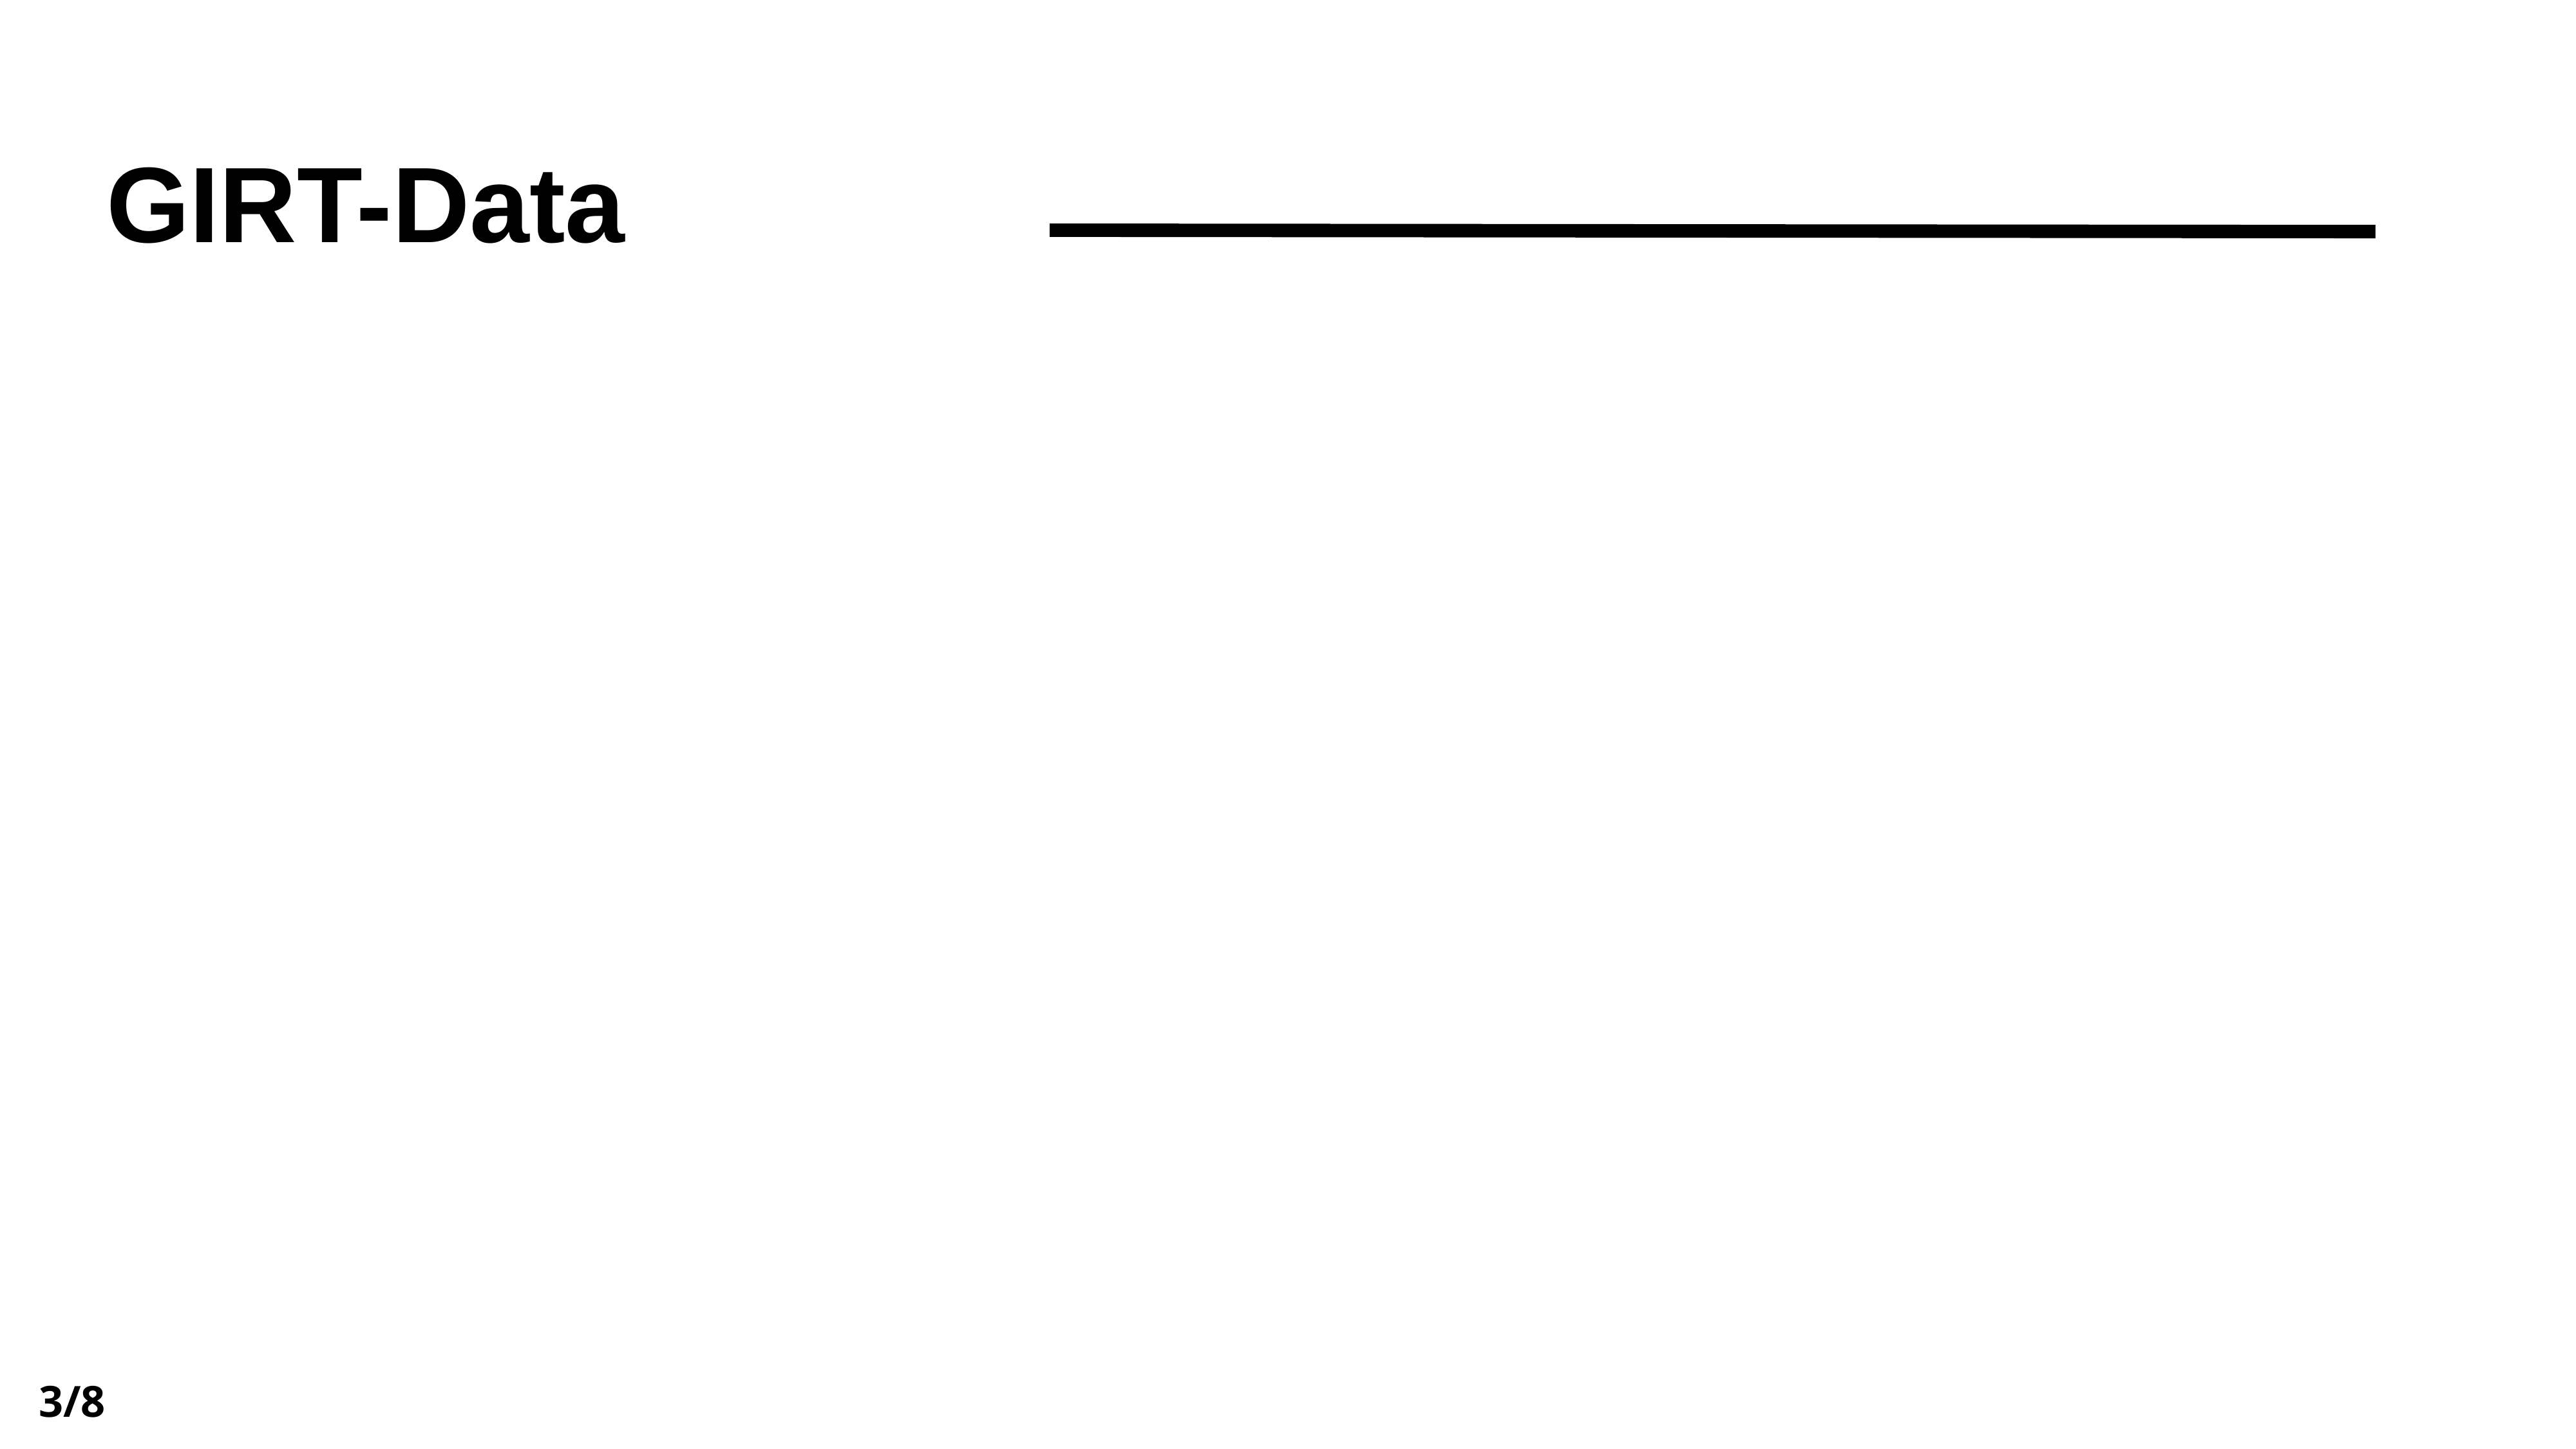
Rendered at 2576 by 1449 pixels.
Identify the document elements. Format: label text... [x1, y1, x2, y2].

text_box 3/8 [29, 1369, 129, 1431]
text_box GIRT-Data [99, 196, 1014, 335]
